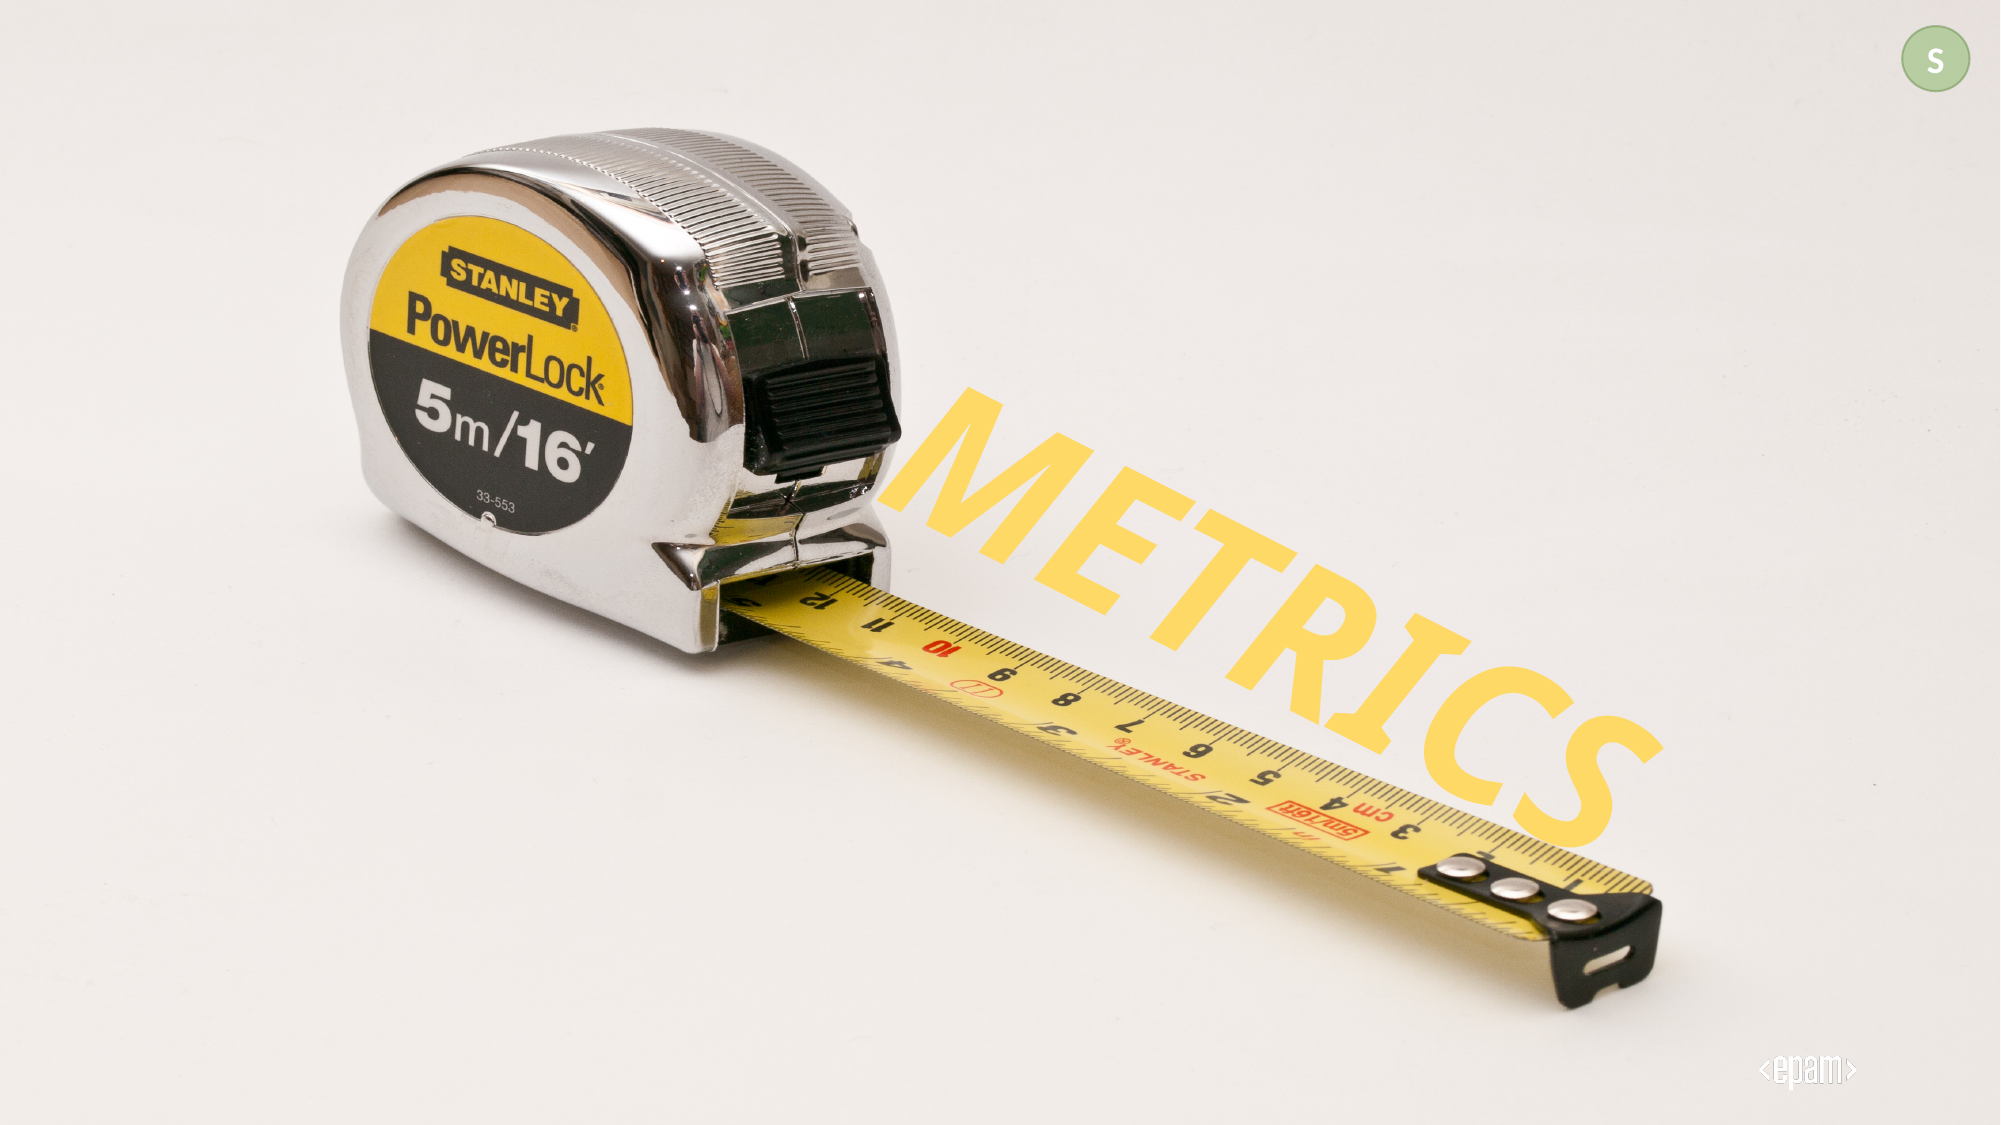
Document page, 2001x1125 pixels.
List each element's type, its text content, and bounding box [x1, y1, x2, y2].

title METRICS [56, 0, 1694, 915]
text_box S [1901, 25, 1971, 93]
picture [0, 0, 2001, 1125]
